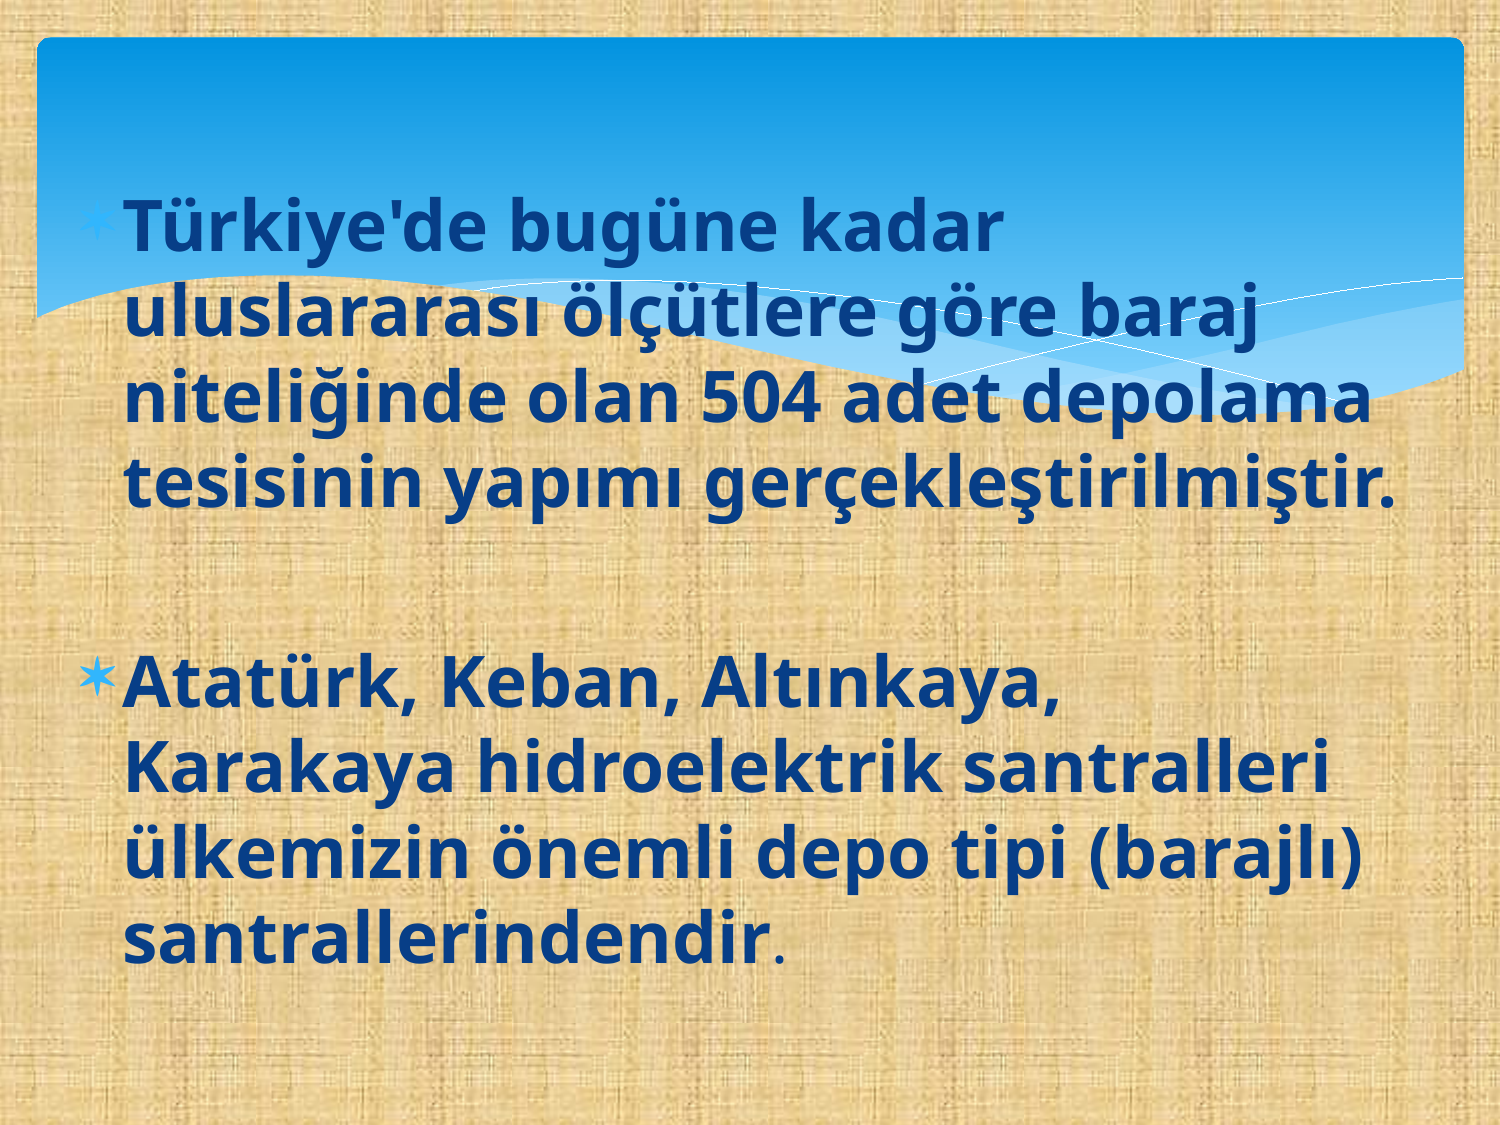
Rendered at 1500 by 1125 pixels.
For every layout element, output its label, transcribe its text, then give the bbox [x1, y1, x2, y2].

list Türkiye'de bugüne kadar uluslararası ölçütlere göre baraj niteliğinde olan 504 adet depolama tesisinin yapımı gerçekleştirilmiştir. Atatürk, Keban, Altınkaya, Karakaya hidroelektrik santralleri ülkemizin önemli depo tipi (barajlı) santrallerindendir. [64, 172, 1424, 1071]
picture [0, 0, 1500, 1125]
